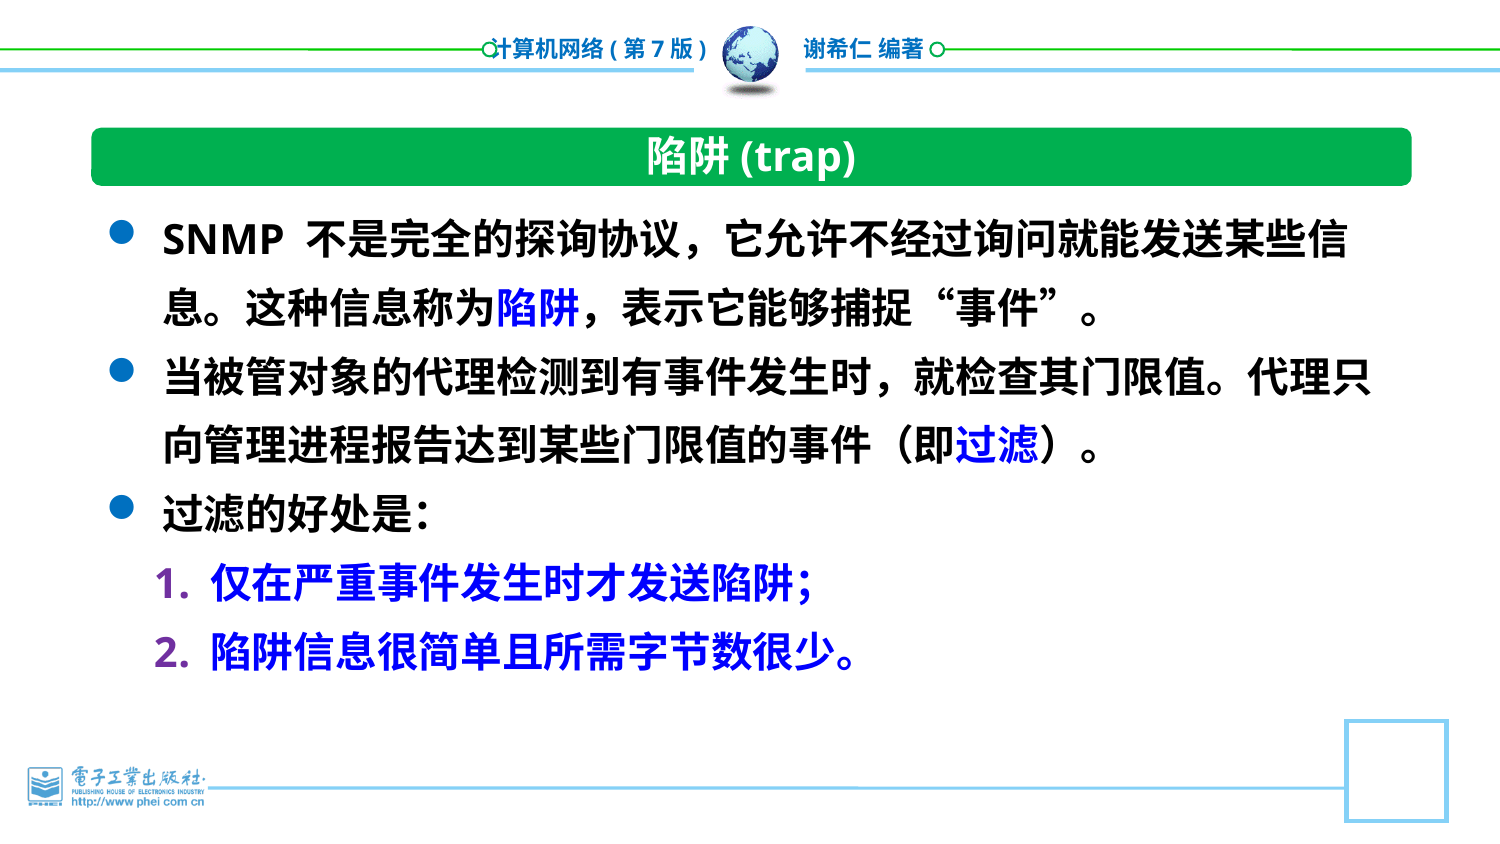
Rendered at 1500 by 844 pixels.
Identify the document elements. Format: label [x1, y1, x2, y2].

text_box [91, 122, 1412, 683]
picture [720, 24, 780, 100]
picture [23, 764, 208, 809]
